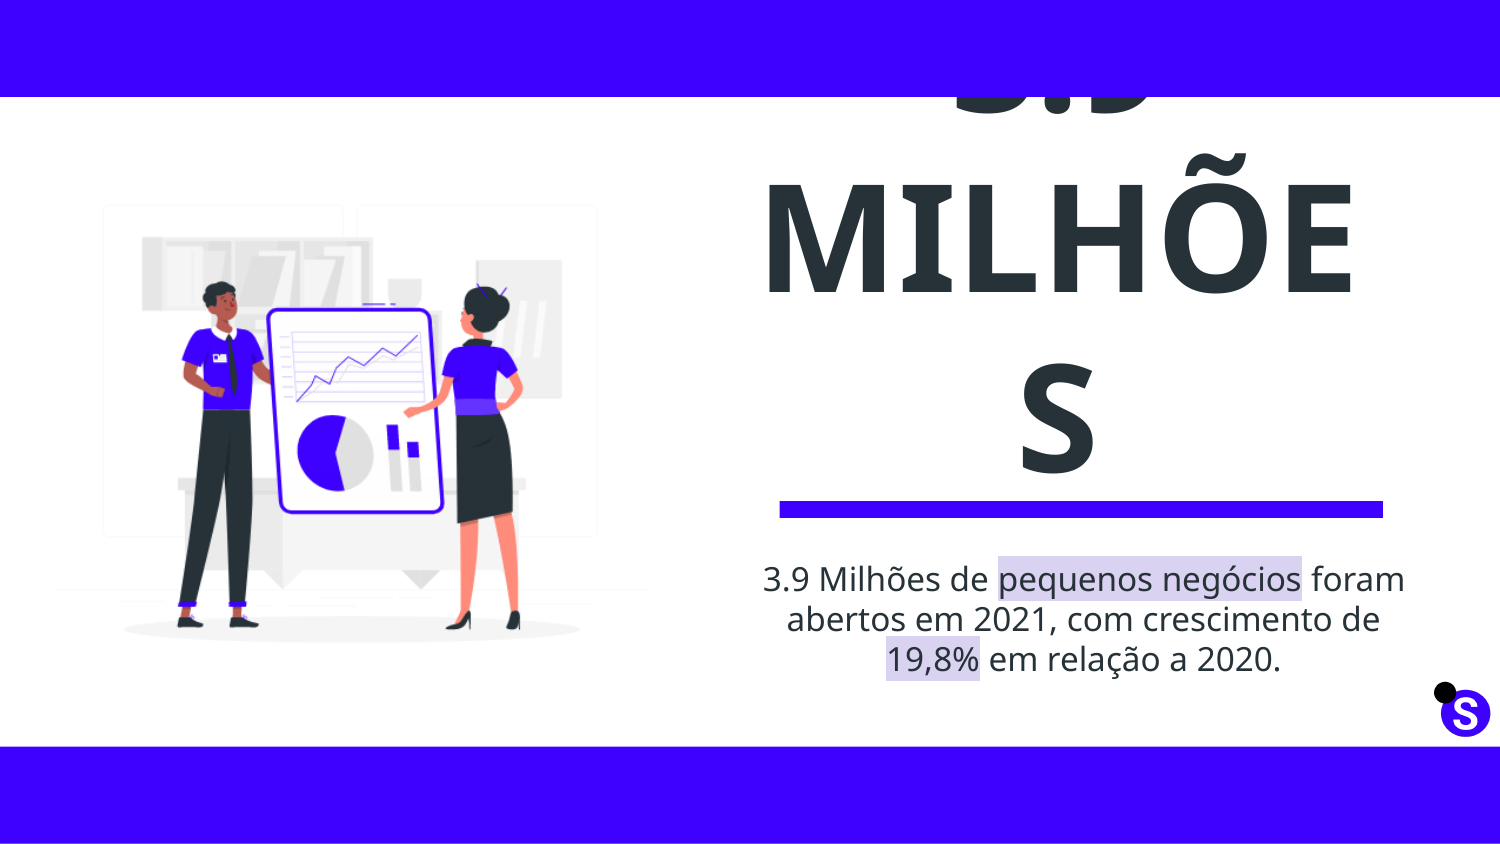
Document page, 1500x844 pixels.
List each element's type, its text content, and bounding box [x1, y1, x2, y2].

subtitle 3.9 Milhões de pequenos negócios foram abertos em 2021, com crescimento de 19,8% em relação a 2020. [737, 543, 1431, 688]
picture [1433, 676, 1494, 737]
text_box [0, 745, 1500, 844]
title 3.9 MILHÕES [700, 125, 1416, 518]
text_box [0, 0, 1500, 99]
picture [58, 140, 646, 728]
text_box [779, 501, 1383, 518]
